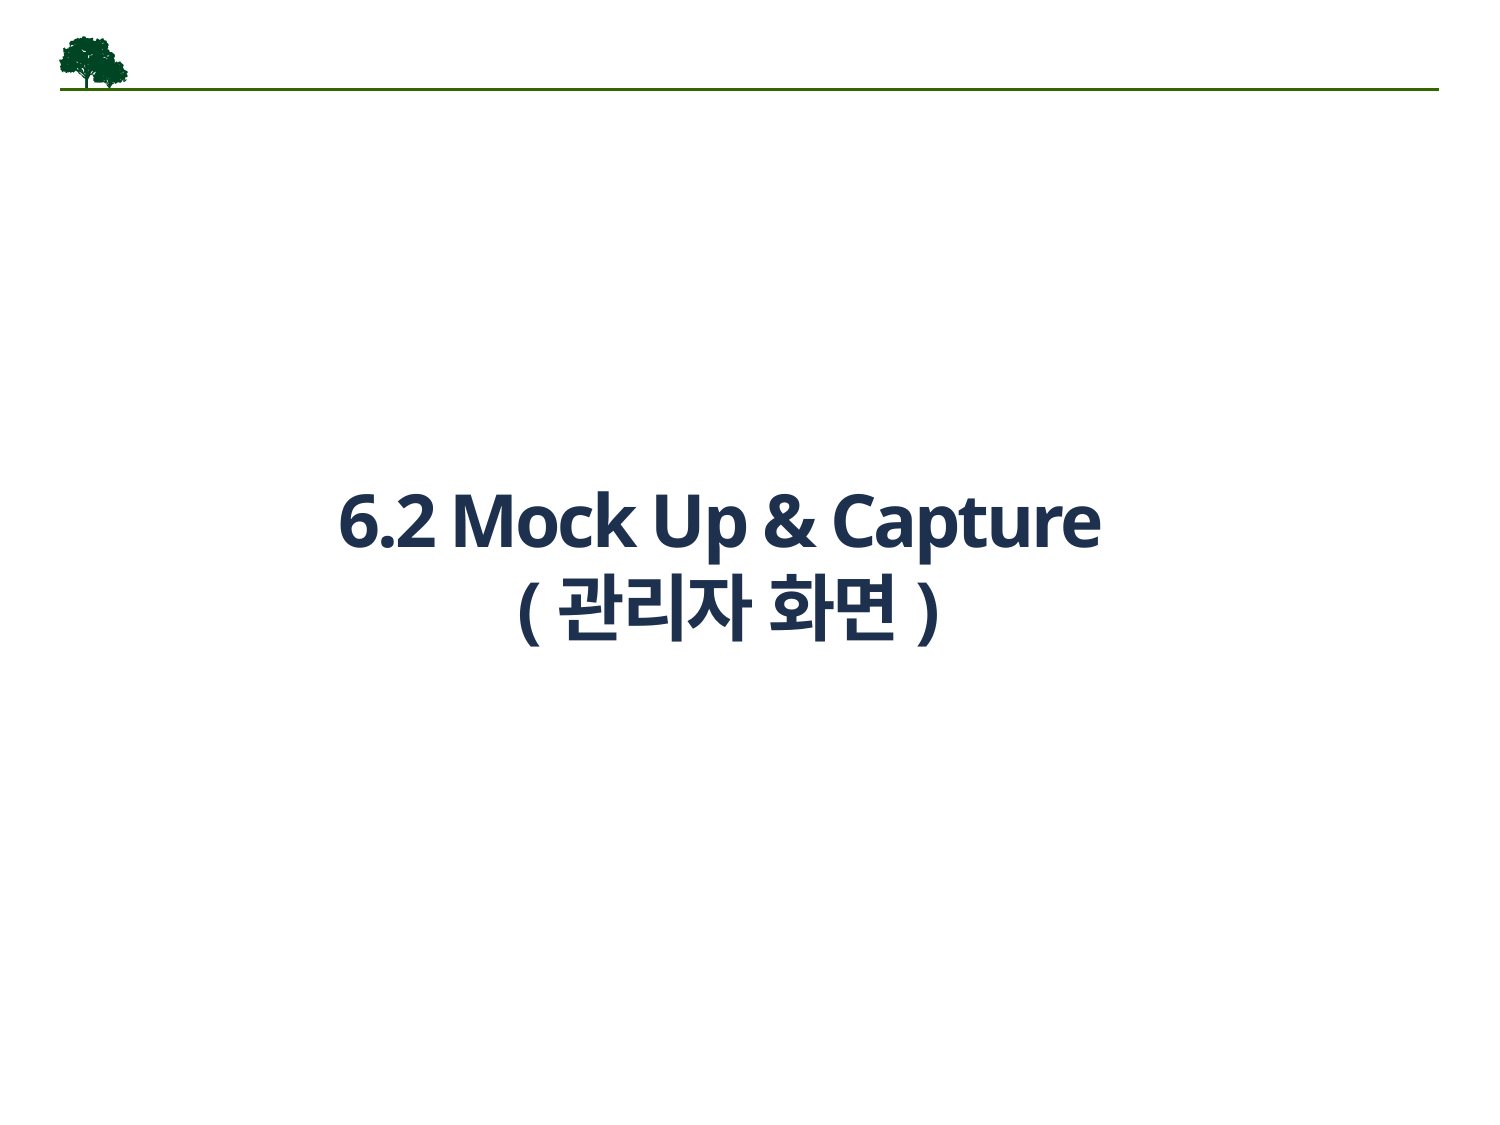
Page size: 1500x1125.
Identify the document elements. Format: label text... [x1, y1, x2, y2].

text_box 6.2 Mock Up & Capture (관리자 화면) [42, 466, 1416, 658]
picture [50, 22, 134, 91]
